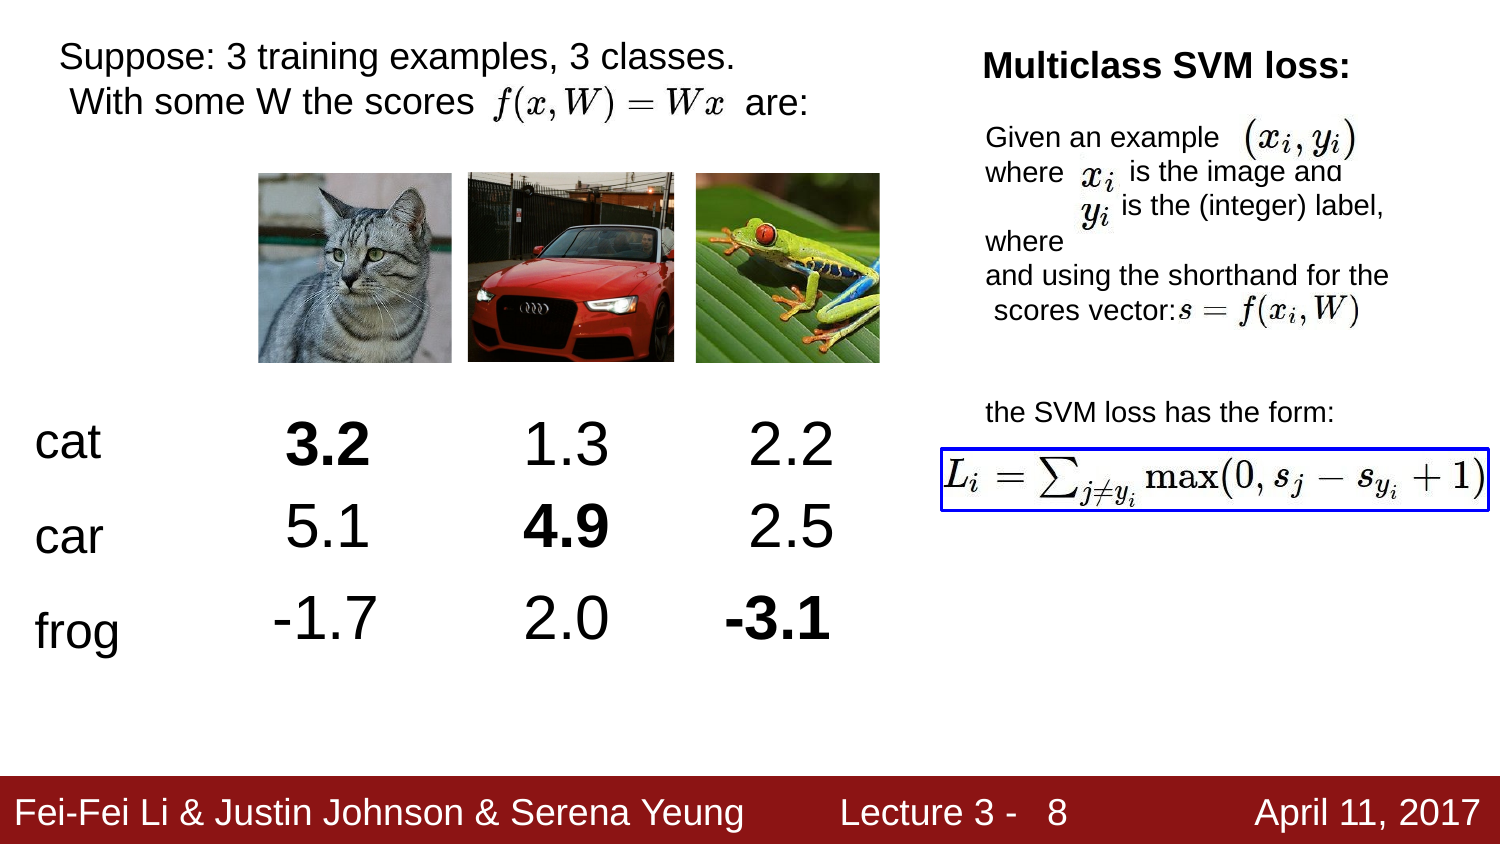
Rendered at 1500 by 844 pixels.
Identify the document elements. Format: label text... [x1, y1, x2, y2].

title Suppose: 3 training examples, 3 classes. With some W the scores [56, 30, 742, 174]
text_box where where [983, 150, 1067, 253]
table_cell -1.7 [267, 576, 451, 654]
text_box cat car frog [32, 371, 123, 659]
slide_number Fei-Fei Li & Justin Johnson & Serena Yeung [11, 789, 753, 844]
text_box Multiclass SVM loss: Given an example [980, 39, 1355, 153]
text_box [941, 448, 1489, 511]
text_box are: [742, 76, 812, 124]
text_box Lecture 3 - [837, 789, 1021, 833]
table_header 1.3 [451, 410, 666, 488]
table_cell 4.9 [451, 488, 666, 576]
text_box [467, 174, 675, 362]
text_box is the image and is the (integer) label, [1119, 150, 1388, 222]
table_cell -3.1 [666, 576, 839, 654]
footer April 11, 2017 [1252, 789, 1488, 844]
text_box [1177, 292, 1359, 330]
table_cell 2.5 [666, 488, 839, 576]
text_box and using the shorthand for the scores vector: [983, 253, 1391, 326]
text_box [488, 78, 726, 129]
table_header 2.2 [666, 410, 839, 488]
text_box [1239, 114, 1358, 166]
slide_number 8 [1033, 788, 1093, 844]
table_cell 2.0 [451, 576, 666, 654]
text_box the SVM loss has the form: [983, 390, 1337, 428]
text_box [1073, 187, 1114, 238]
text_box [258, 174, 452, 363]
text_box [1079, 152, 1120, 204]
text_box [695, 173, 880, 363]
table_header 3.2 [267, 410, 451, 488]
table_cell 5.1 [267, 488, 451, 576]
